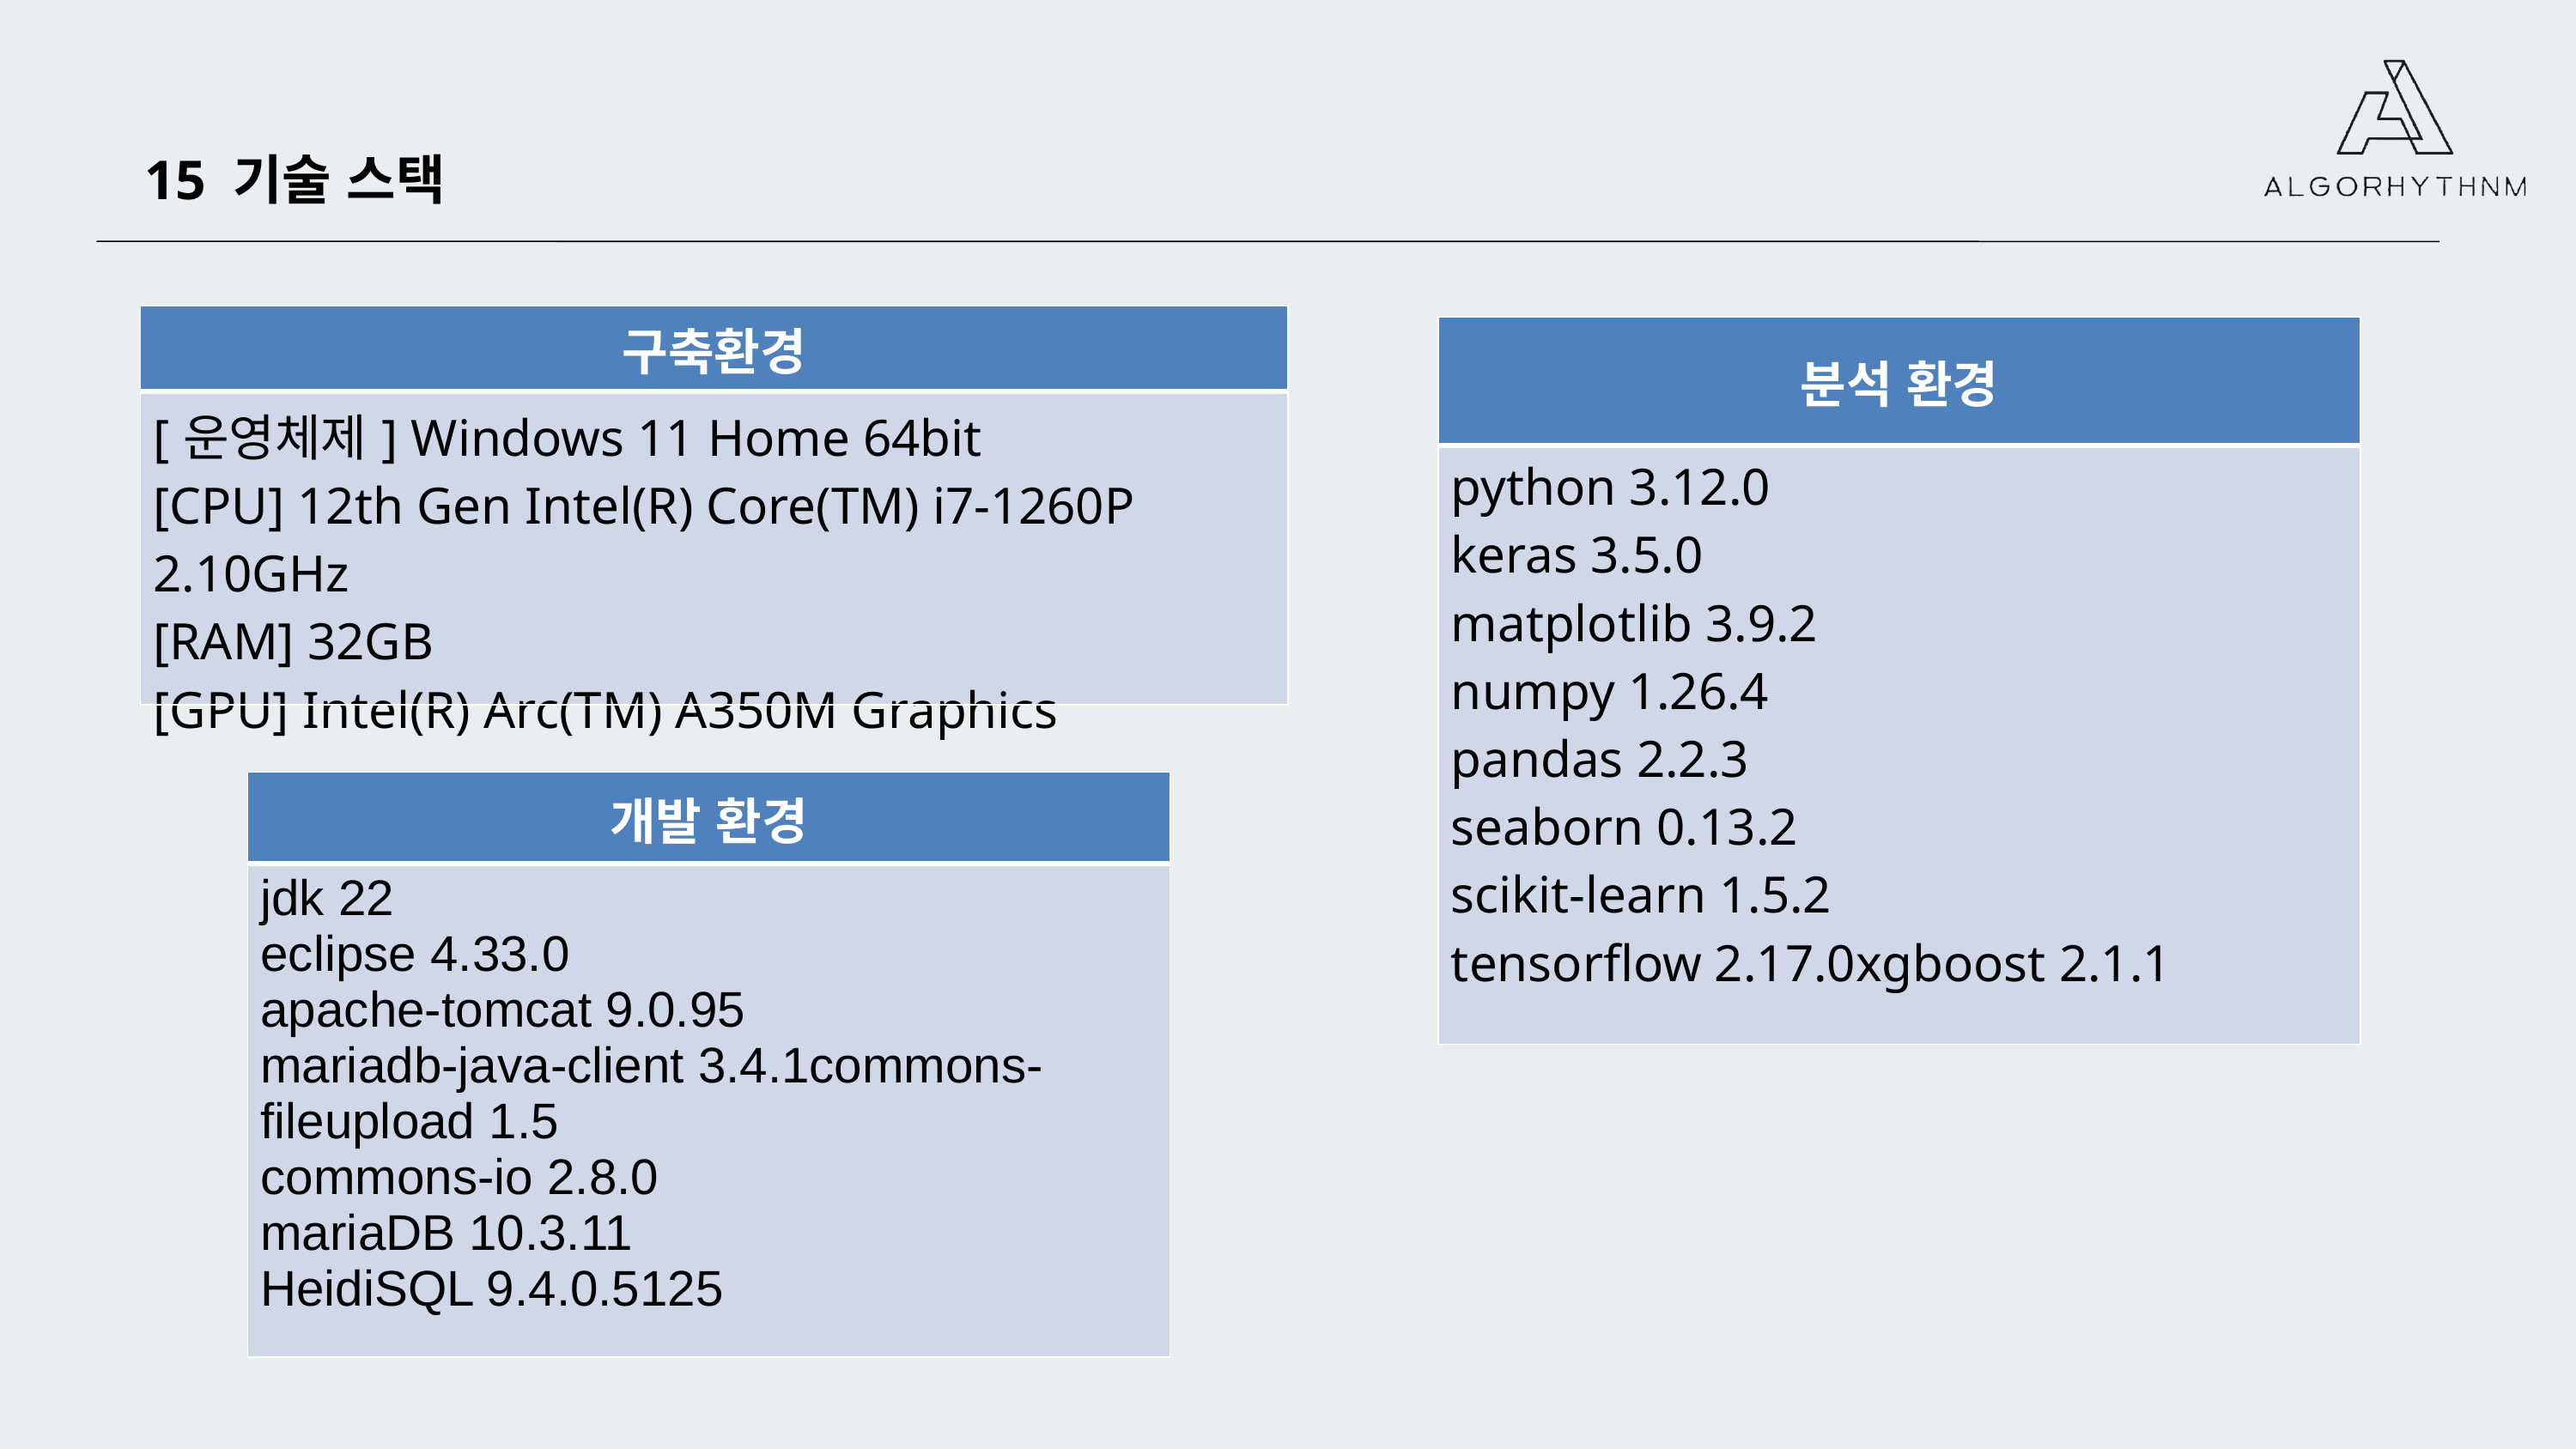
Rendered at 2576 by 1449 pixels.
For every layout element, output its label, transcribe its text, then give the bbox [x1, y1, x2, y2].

table_header 개발 환경 [248, 773, 1170, 861]
table_header 분석 환경 [1439, 318, 2360, 443]
table_header 구축환경 [141, 306, 1287, 389]
table_cell python 3.12.0 keras 3.5.0 matplotlib 3.9.2 numpy 1.26.4 pandas 2.2.3 seaborn 0.13.2 scikit-learn 1.5.2 tensorflow 2.17.0xgboost 2.1.1 [1439, 448, 2360, 1044]
table_cell jdk 22 eclipse 4.33.0 apache-tomcat 9.0.95 mariadb-java-client 3.4.1commons-fileupload 1.5 commons-io 2.8.0 mariaDB 10.3.11 HeidiSQL 9.4.0.5125 [248, 866, 1170, 1356]
text_box 15 기술 스택 [144, 135, 805, 211]
picture [2253, 58, 2539, 209]
table_cell [운영체제] Windows 11 Home 64bit [CPU] 12th Gen Intel(R) Core(TM) i7-1260P 2.10GHz [RAM] 32GB [GPU] Intel(R) Arc(TM) A350M Graphics [141, 394, 1287, 704]
